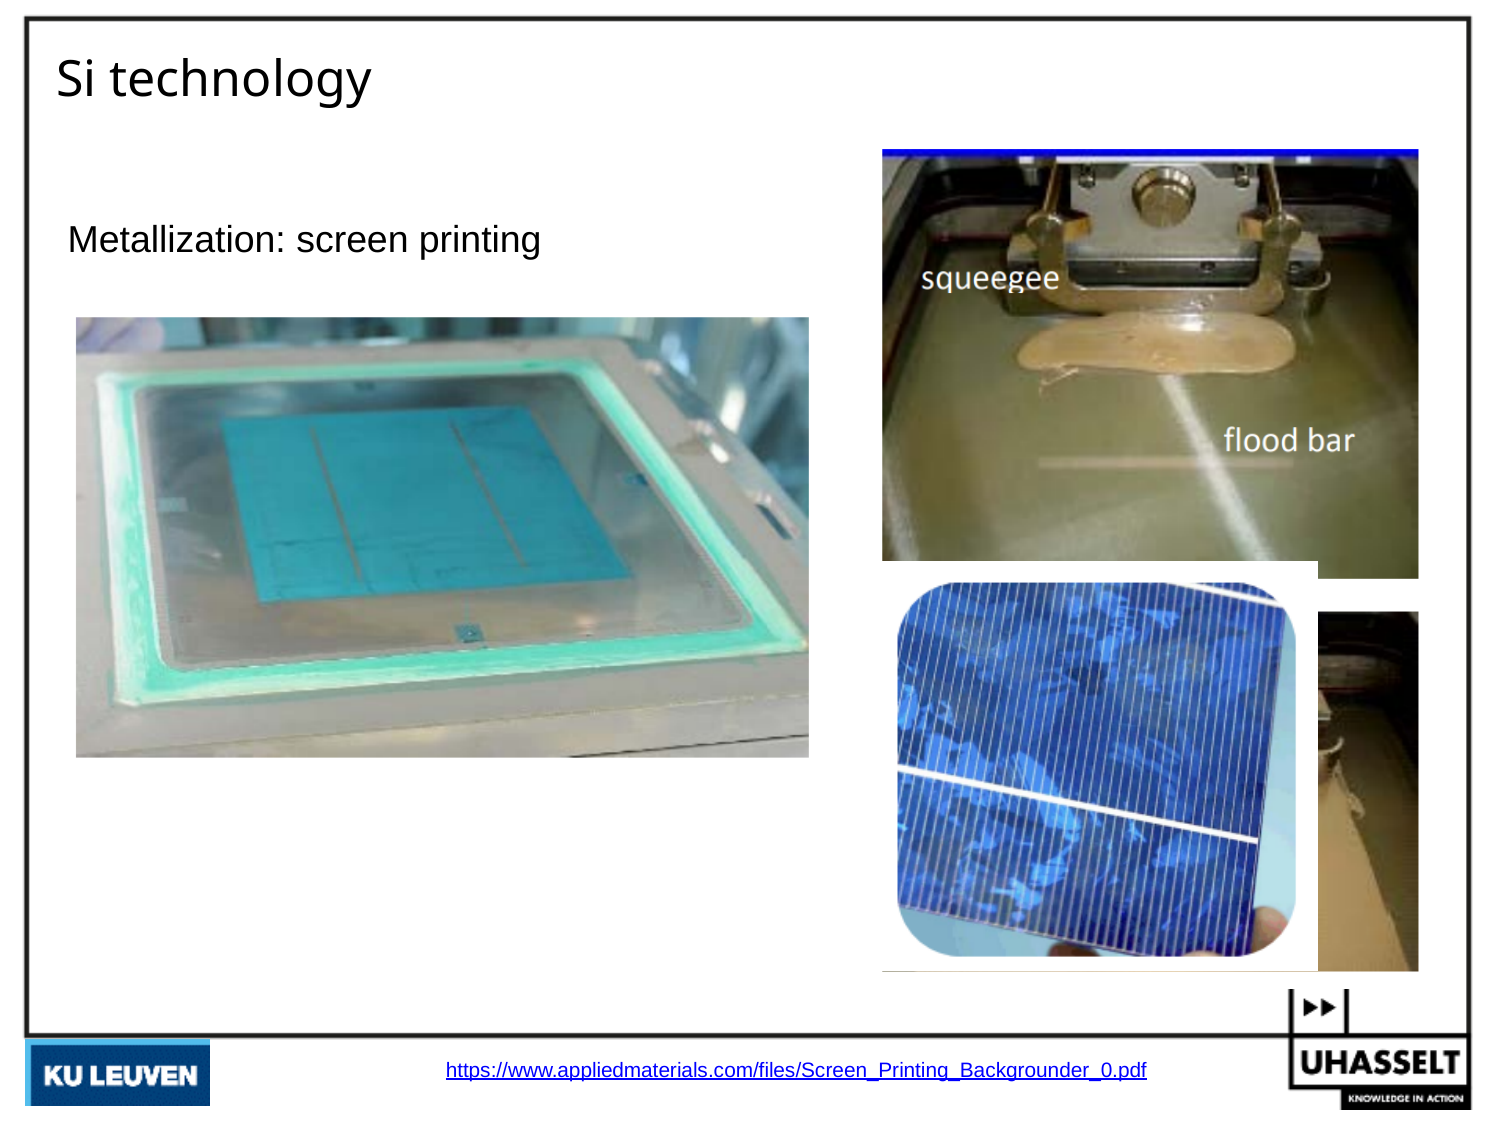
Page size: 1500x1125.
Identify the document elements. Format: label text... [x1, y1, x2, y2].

text_box Metallization: screen printing [53, 208, 850, 403]
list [25, 1039, 211, 1106]
picture [20, 12, 1476, 1110]
text_box https://www.appliedmaterials.com/files/Screen_Printing_Backgrounder_0.pdf [430, 1048, 1181, 1089]
title Si technology [41, 30, 1459, 122]
